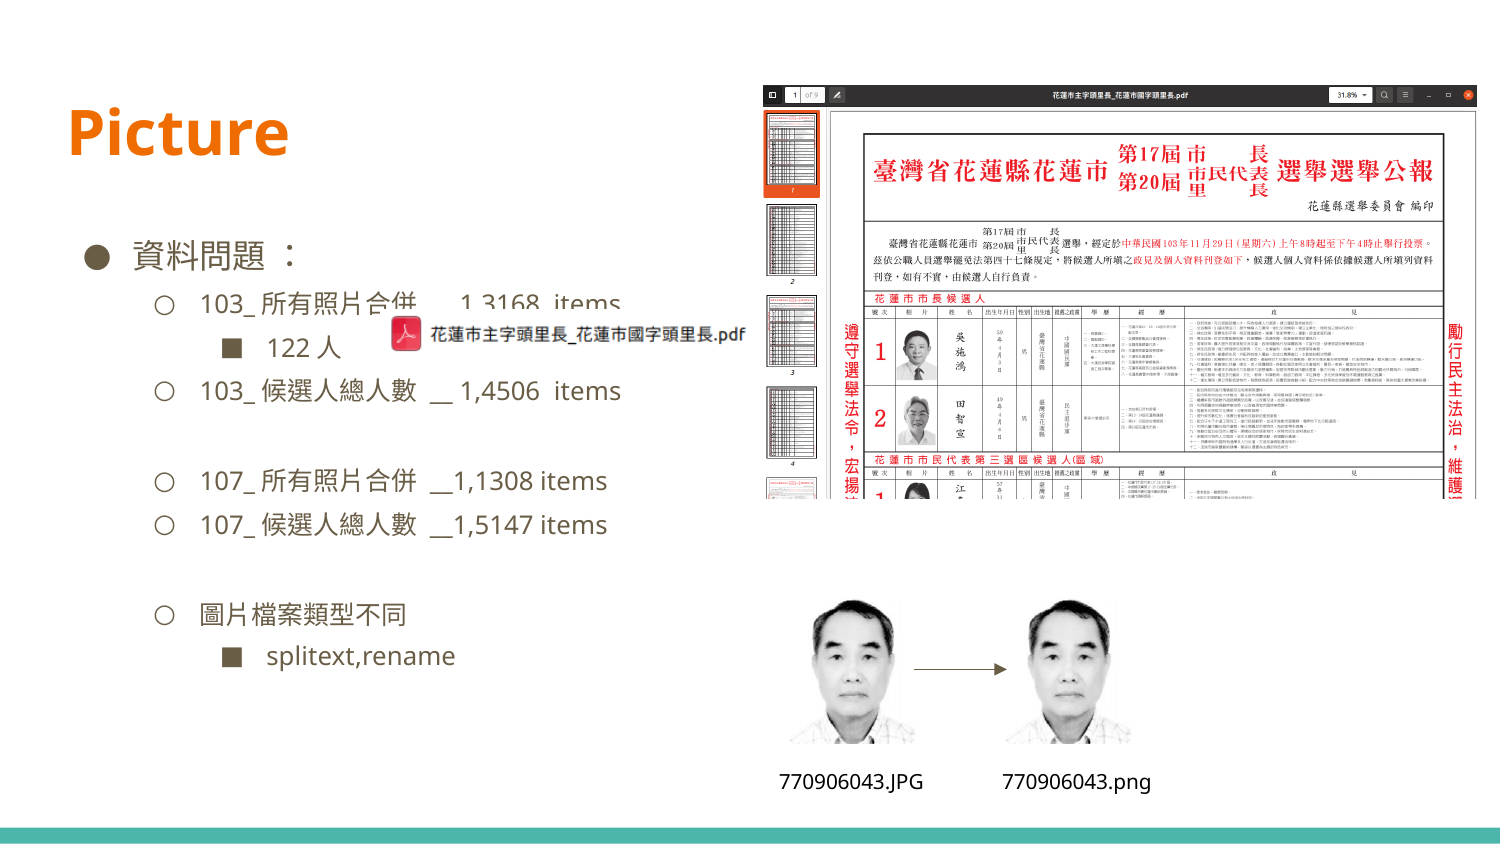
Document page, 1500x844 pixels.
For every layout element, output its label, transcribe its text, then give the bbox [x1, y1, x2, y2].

list 資料問題 ： 103_所有照片合併 __ 1,3168 items 122人 103_候選人總人數 __ 1,4506 items 107_所有照片合併 __1,1308 items 107_候選人總人數 __1,5147 items 圖片檔案類型不同 splitext,rename [51, 207, 719, 690]
title Picture [51, 72, 1449, 189]
picture [380, 85, 1477, 499]
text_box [763, 594, 1207, 812]
